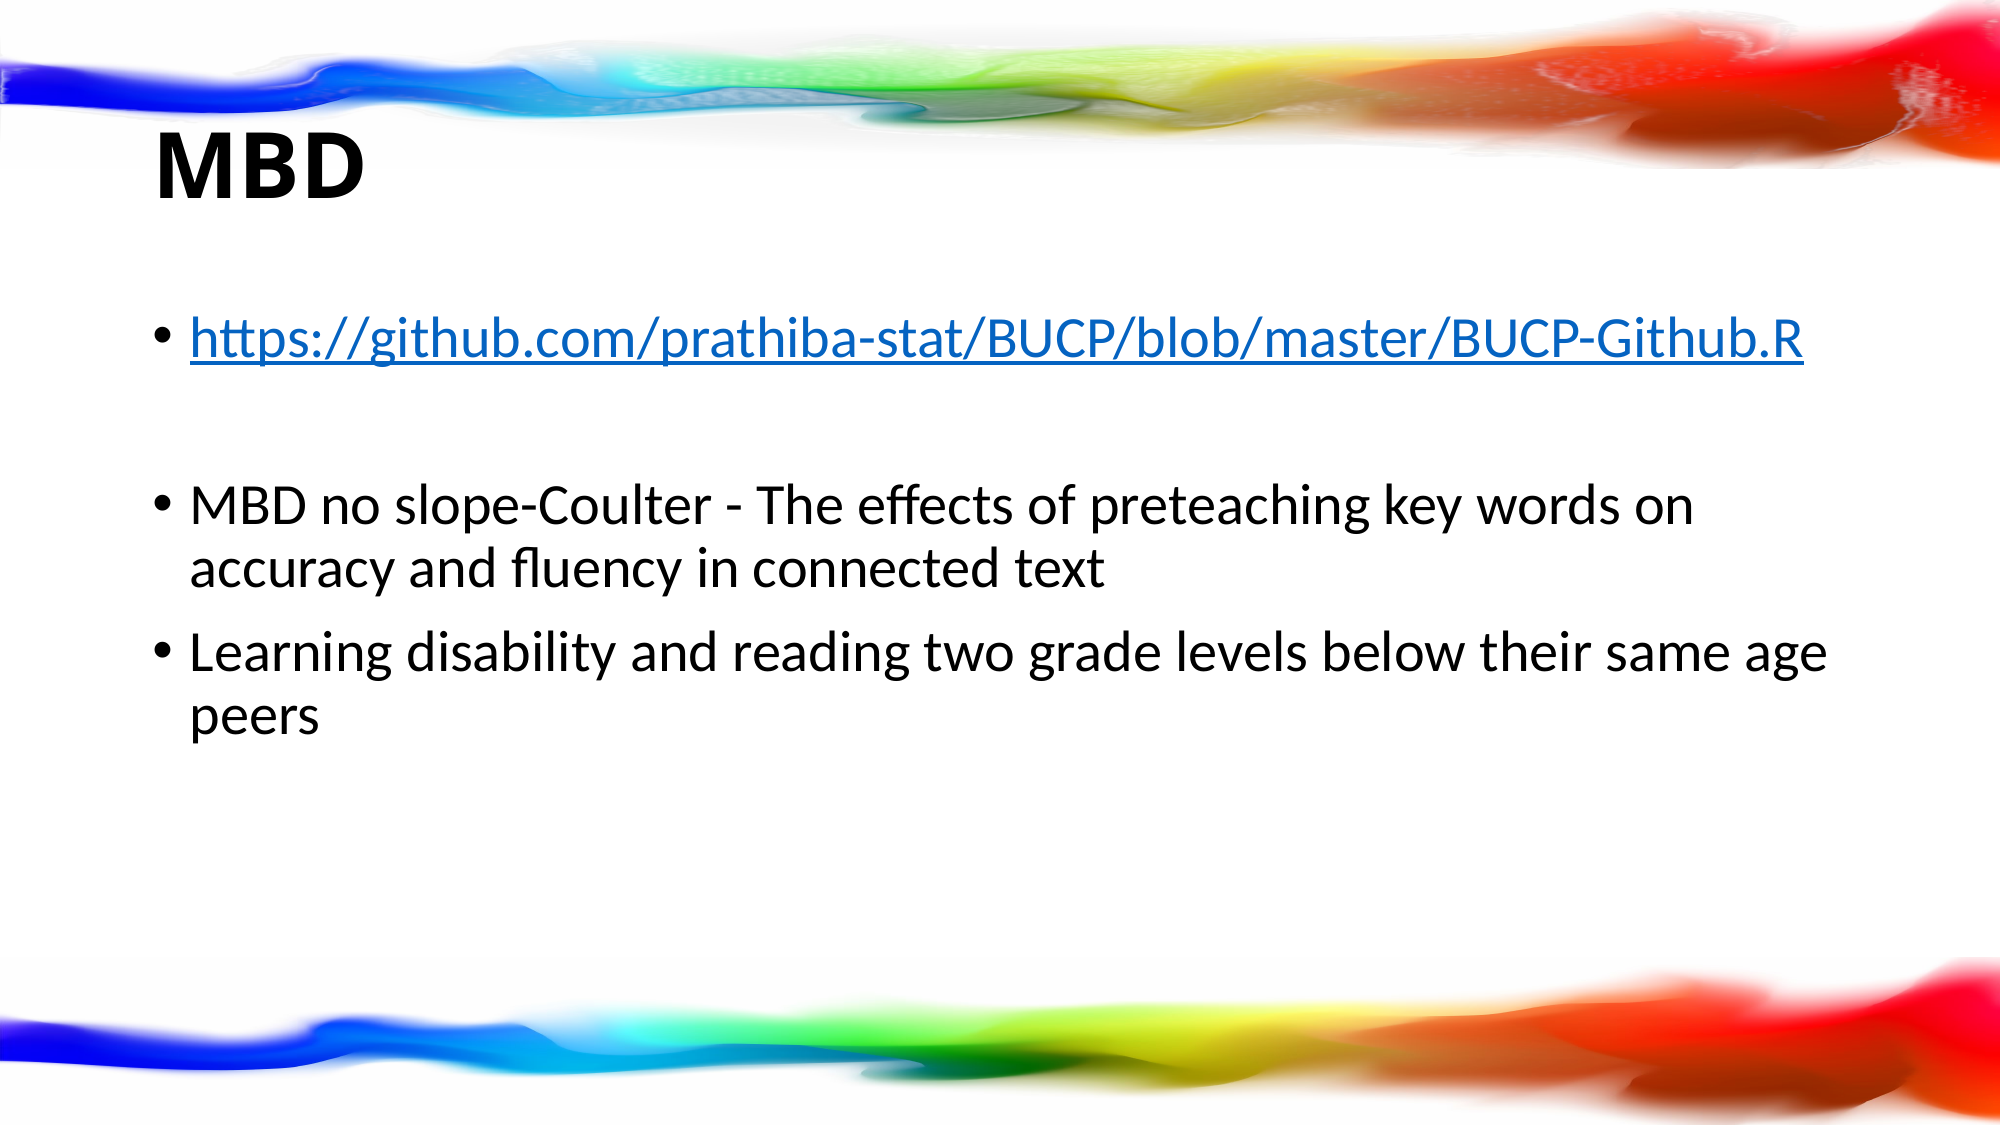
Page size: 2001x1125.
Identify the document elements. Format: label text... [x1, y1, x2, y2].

picture [0, 0, 2000, 169]
title MBD [137, 59, 1863, 278]
picture [0, 957, 2000, 1125]
list https://github.com/prathiba-stat/BUCP/blob/master/BUCP-Github.R MBD no slope-Coulter - The effects of preteaching key words on accuracy and fluency in connected text Learning disability and reading two grade levels below their same age peers [137, 299, 1863, 1014]
